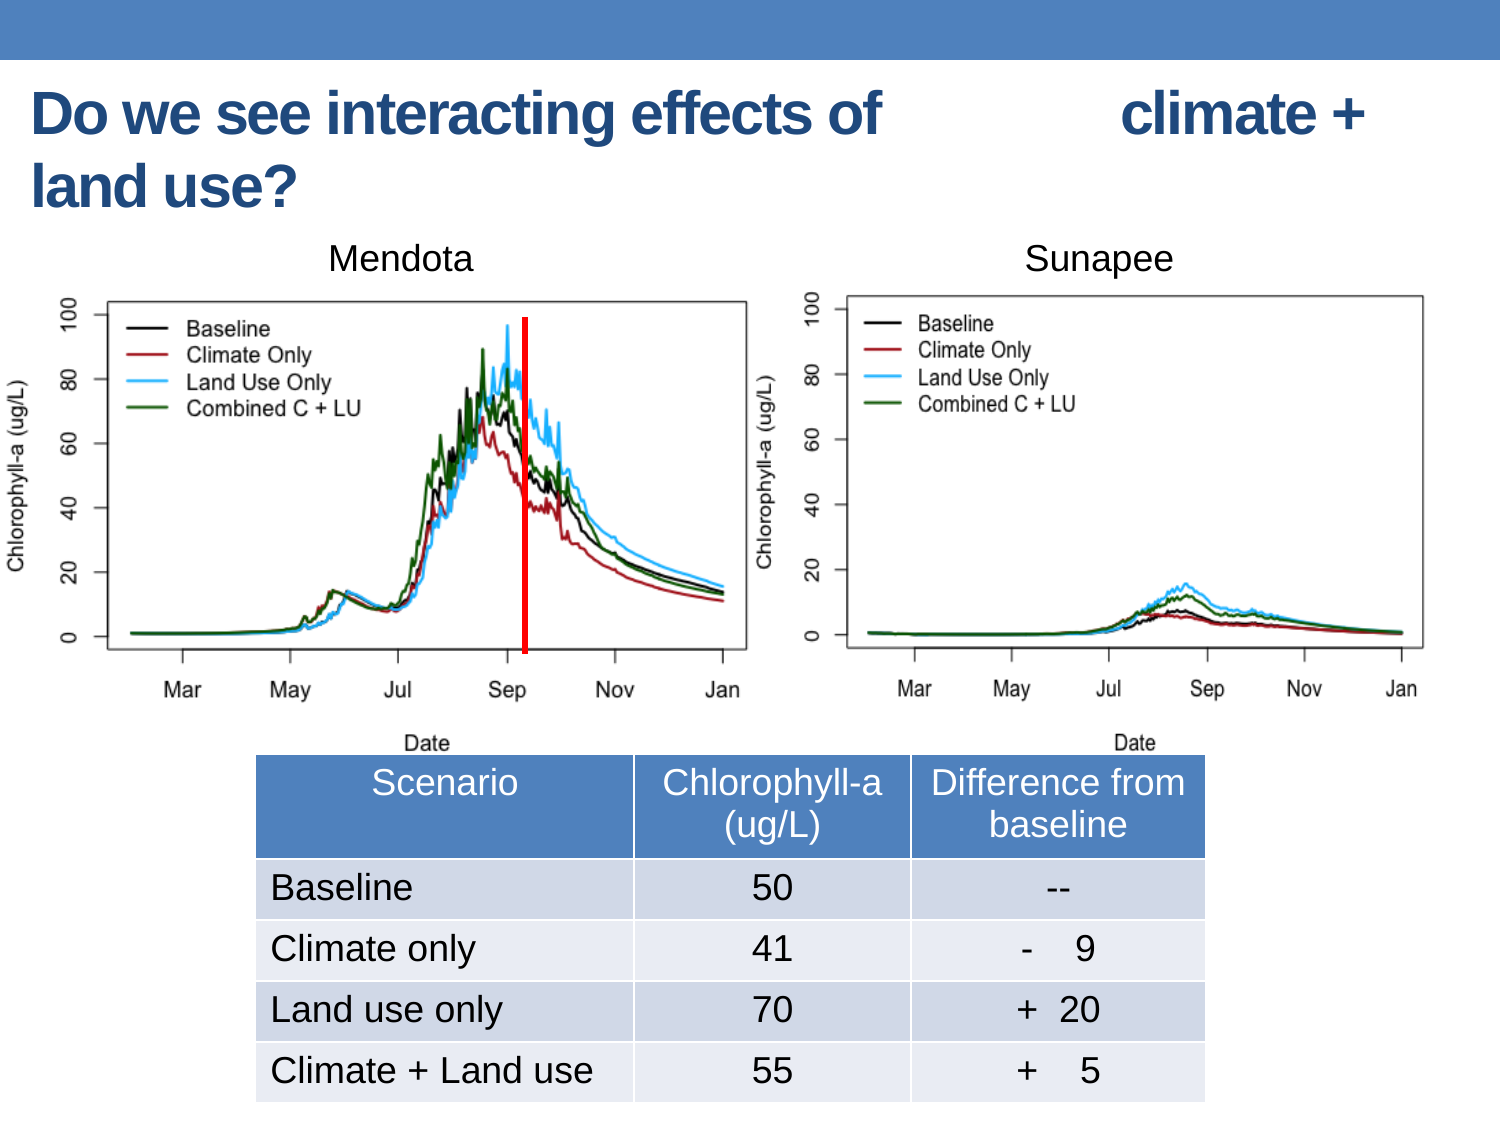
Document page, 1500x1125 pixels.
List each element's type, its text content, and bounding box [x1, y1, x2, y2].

table_cell + 20 [912, 982, 1205, 1041]
table_header Chlorophyll-a (ug/L) [635, 791, 910, 858]
table_cell 41 [635, 921, 910, 980]
table_header Scenario [256, 792, 633, 858]
table_cell - 9 [912, 921, 1205, 980]
table_cell Climate only [256, 921, 633, 980]
table_cell 55 [635, 1043, 910, 1102]
table_cell + 5 [912, 1043, 1205, 1102]
table_cell -- [912, 860, 1205, 919]
table_cell Baseline [256, 860, 633, 919]
table_cell 50 [635, 860, 910, 919]
picture [0, 187, 1473, 784]
text_box Do we see interacting effects of climate + land use? [15, 66, 1500, 229]
table_cell Climate + Land use [256, 1043, 633, 1102]
table_header Difference from baseline [912, 791, 1205, 858]
table_cell Land use only [256, 982, 633, 1041]
table_cell 70 [635, 982, 910, 1041]
